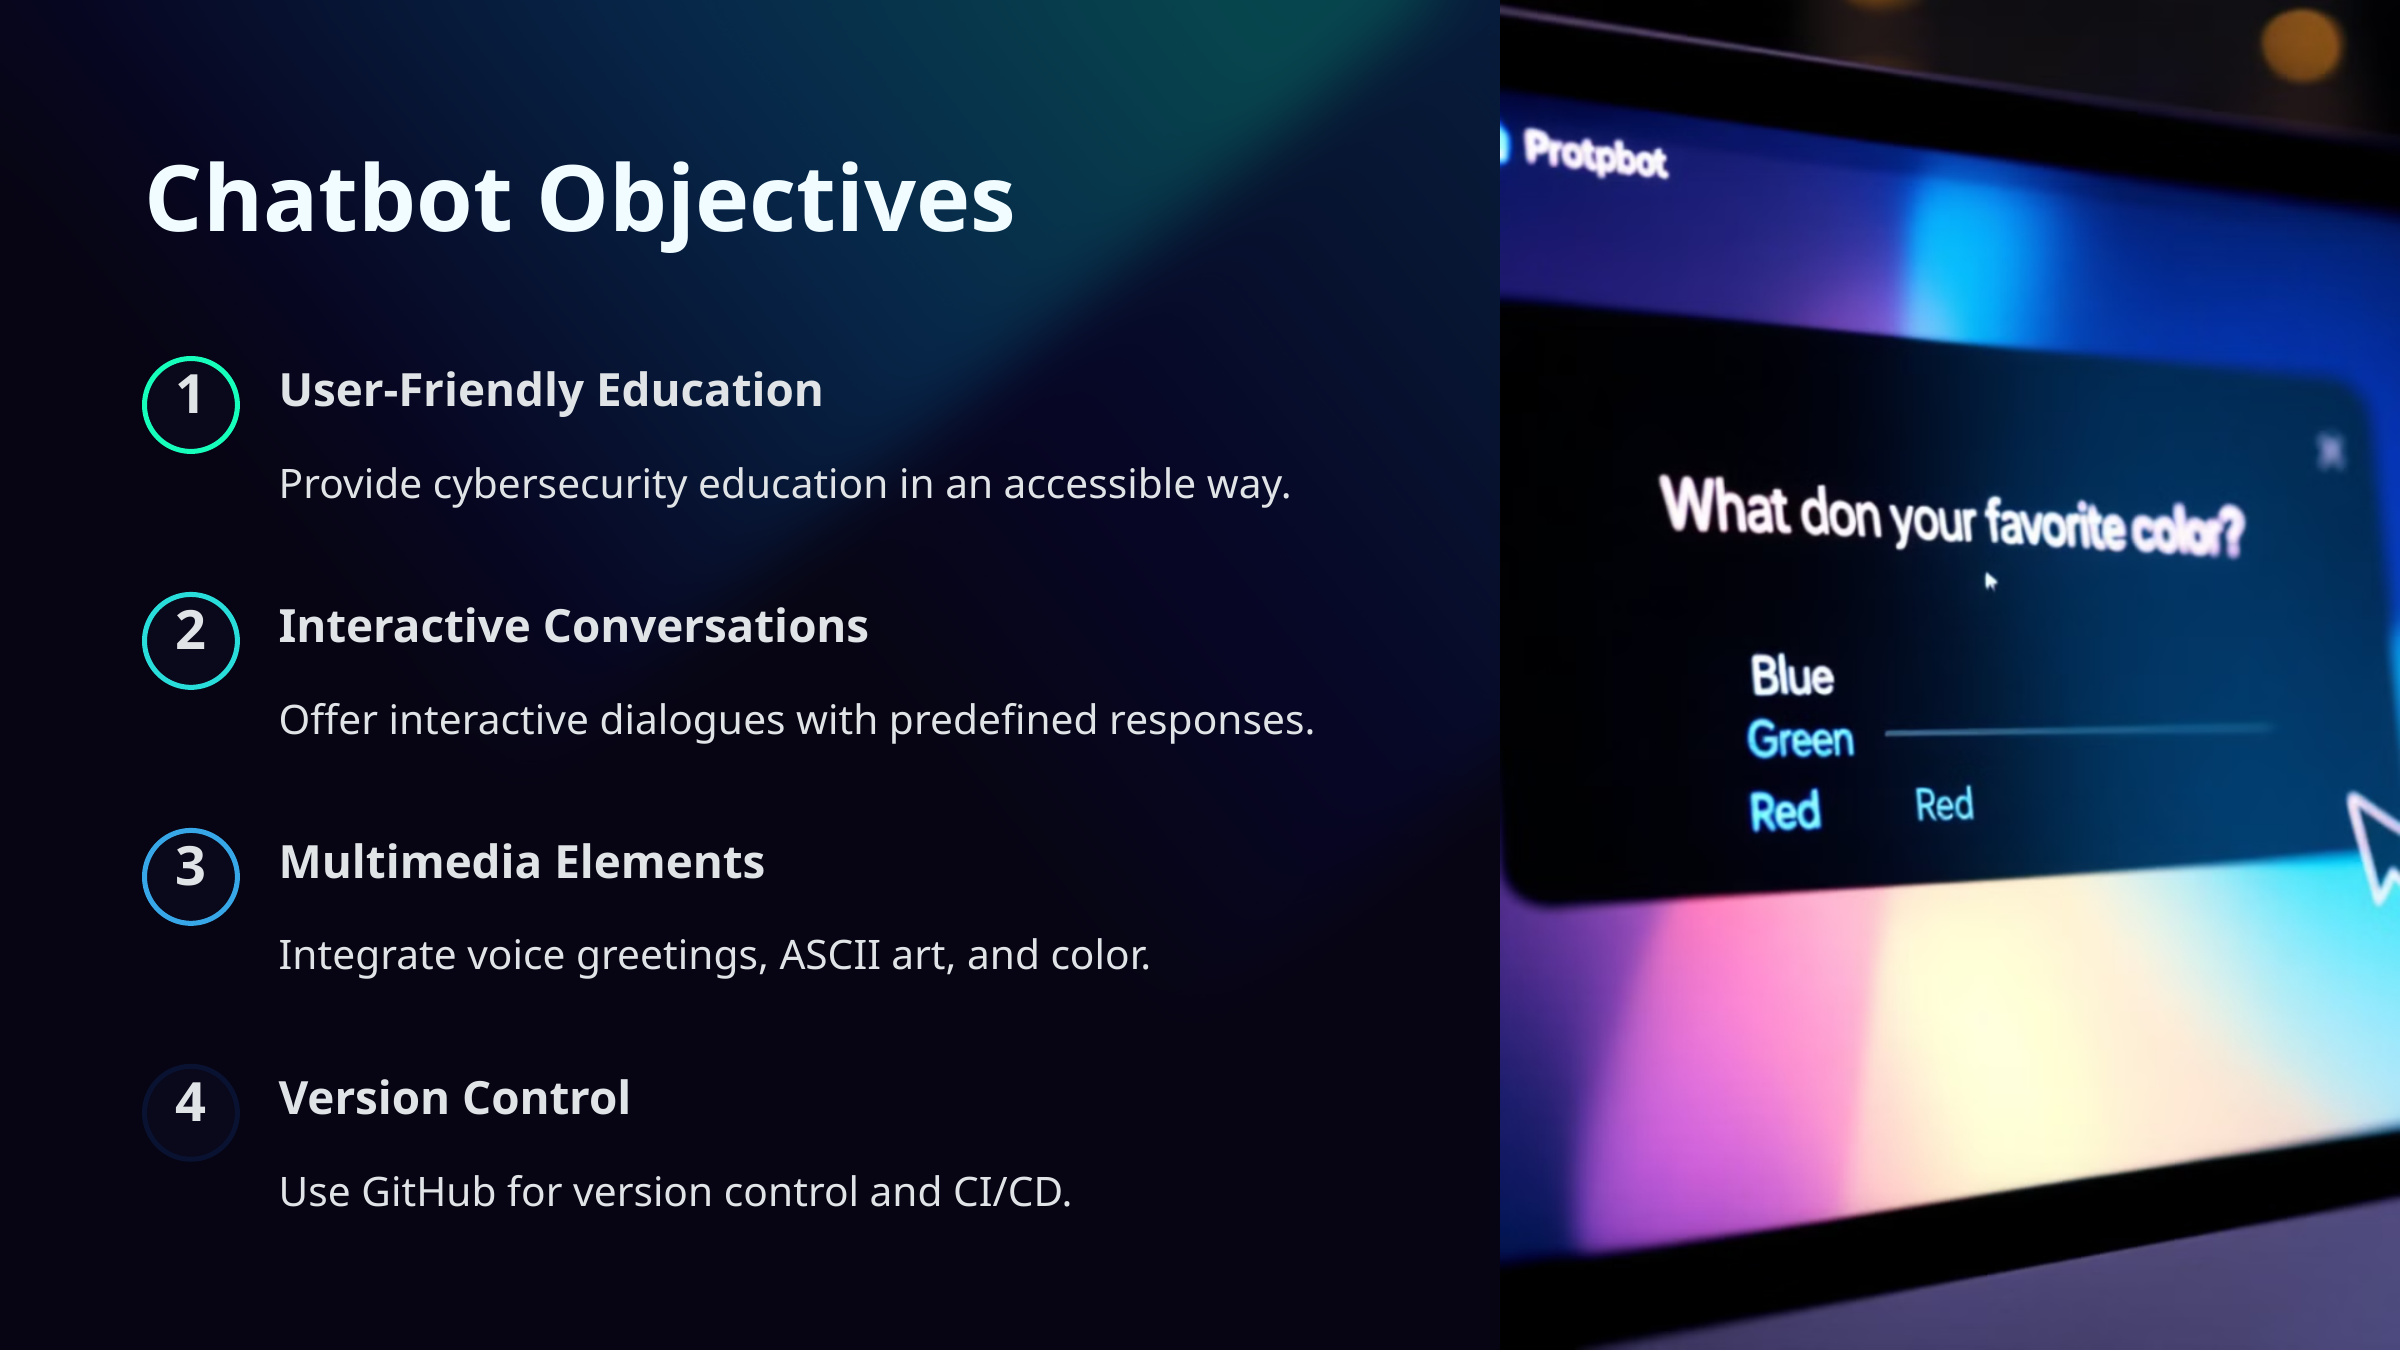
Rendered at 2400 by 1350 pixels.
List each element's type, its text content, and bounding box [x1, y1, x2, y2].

text_box 3 [163, 842, 219, 912]
picture [1499, 0, 2400, 1350]
text_box Multimedia Elements [278, 830, 738, 888]
text_box Use GitHub for version control and CI/CD. [278, 1148, 1356, 1215]
text_box [144, 594, 238, 688]
text_box Integrate voice greetings, ASCII art, and color. [278, 912, 1356, 979]
text_box Provide cybersecurity education in an accessible way. [278, 440, 1356, 507]
text_box 1 [163, 370, 219, 440]
text_box [144, 830, 238, 924]
text_box Chatbot Objectives [144, 135, 1063, 250]
text_box 2 [163, 606, 219, 676]
text_box Version Control [278, 1066, 738, 1124]
text_box Offer interactive dialogues with predefined responses. [278, 676, 1356, 743]
text_box [144, 1066, 238, 1160]
text_box User-Friendly Education [278, 358, 797, 416]
text_box [144, 358, 238, 452]
text_box 4 [163, 1078, 219, 1148]
text_box Interactive Conversations [278, 594, 838, 652]
